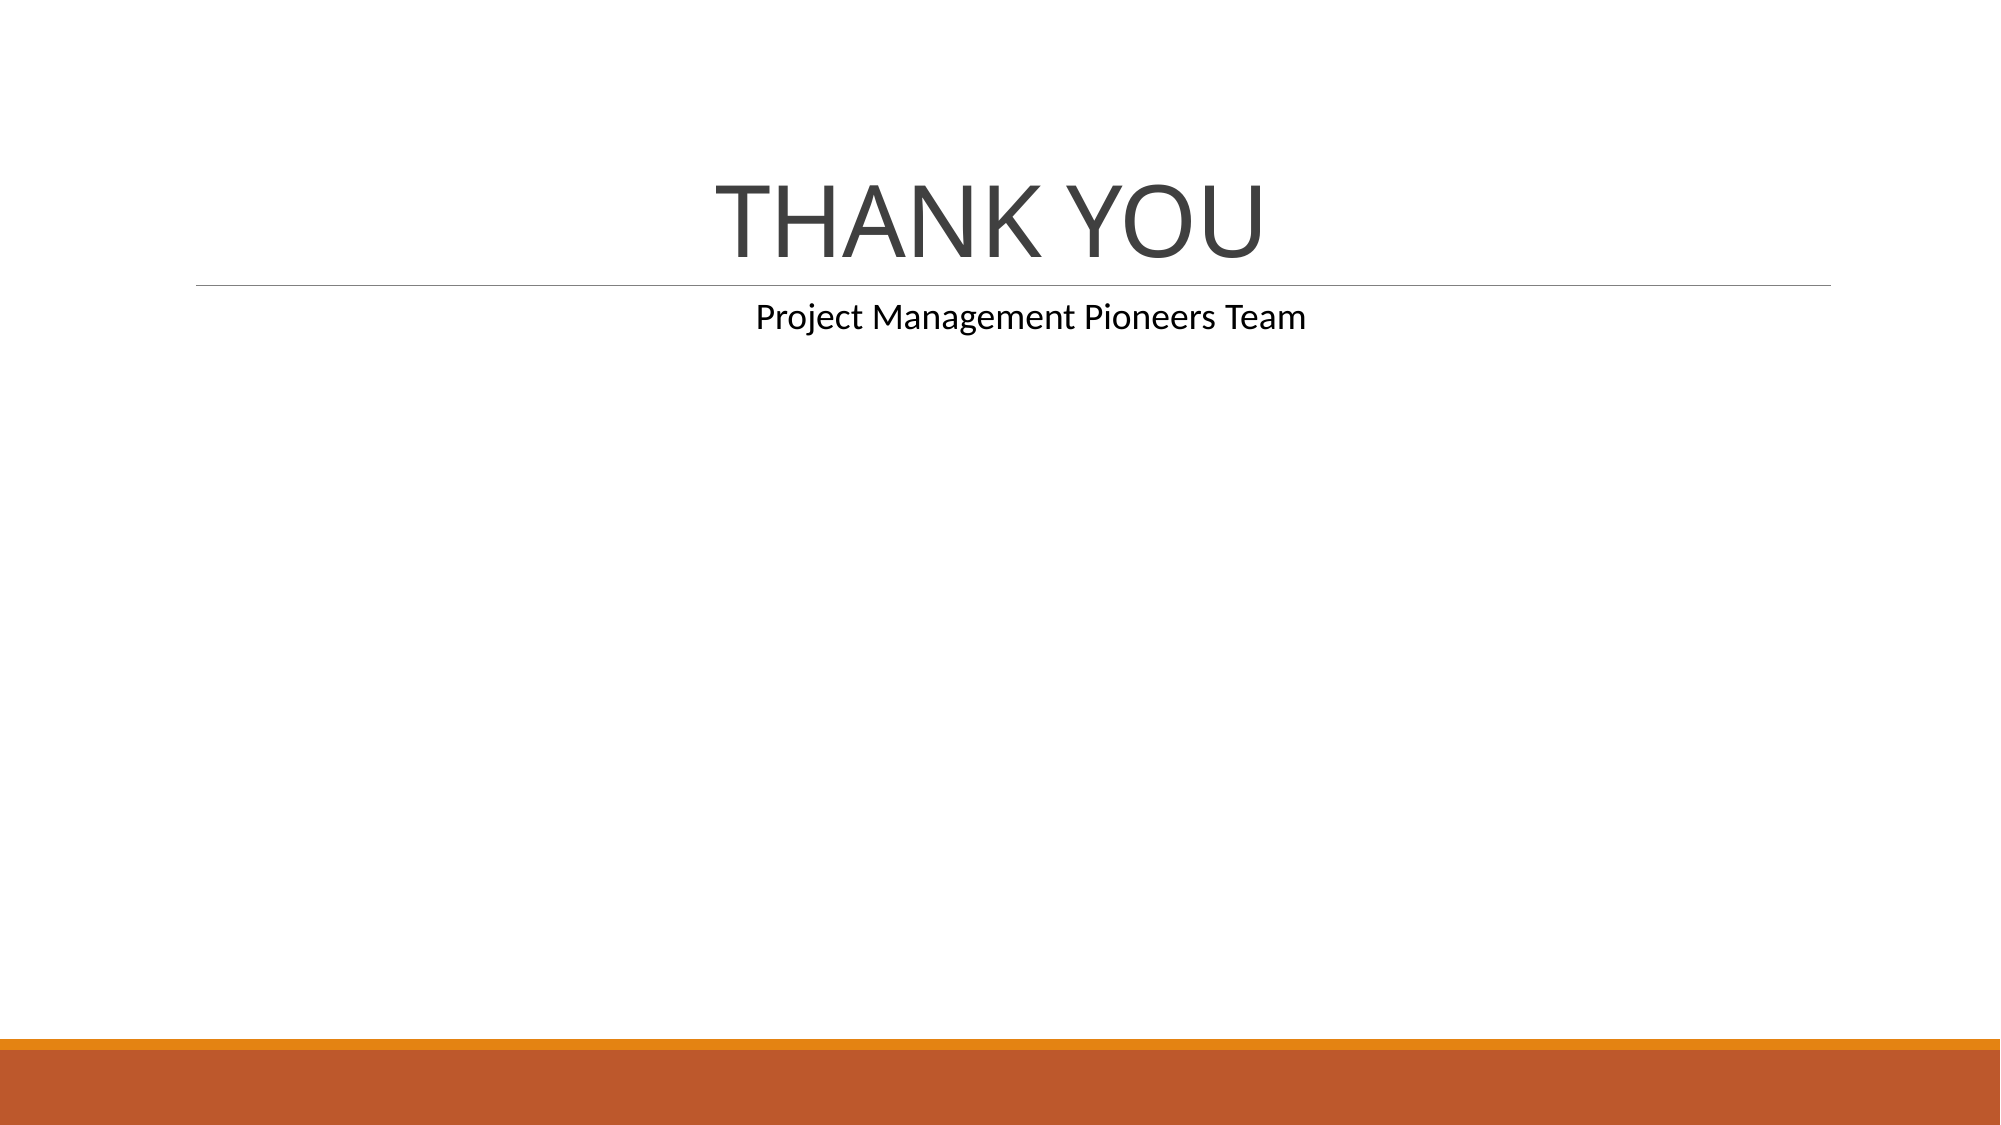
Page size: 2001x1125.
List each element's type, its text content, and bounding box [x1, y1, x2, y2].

text_box Project Management Pioneers Team [741, 284, 1322, 345]
title THANK YOU [180, 47, 1830, 285]
